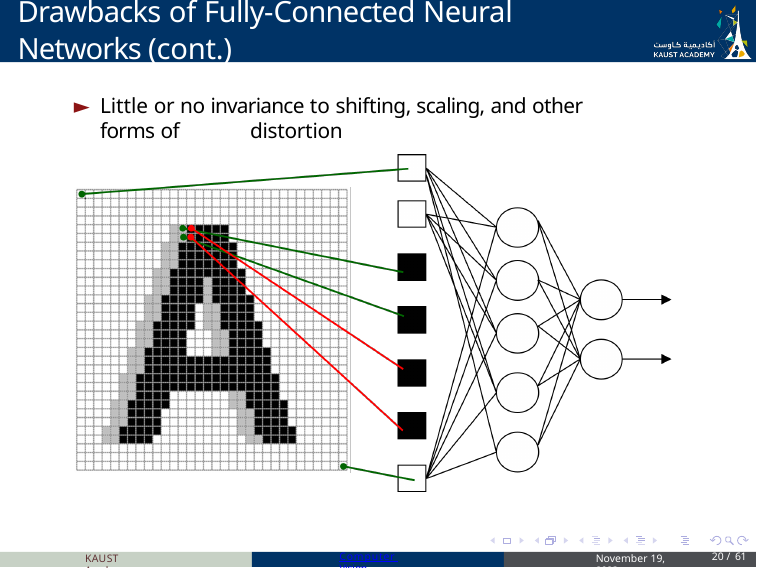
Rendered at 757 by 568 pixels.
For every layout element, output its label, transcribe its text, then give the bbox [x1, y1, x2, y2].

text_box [0, 551, 757, 568]
picture [74, 153, 682, 492]
text_box Little or no invariance to shifting, scaling, and other forms of distortion [69, 91, 636, 144]
title Drawbacks of Fully-Connected Neural Networks (cont.) [15, 0, 601, 87]
picture [650, 2, 756, 62]
